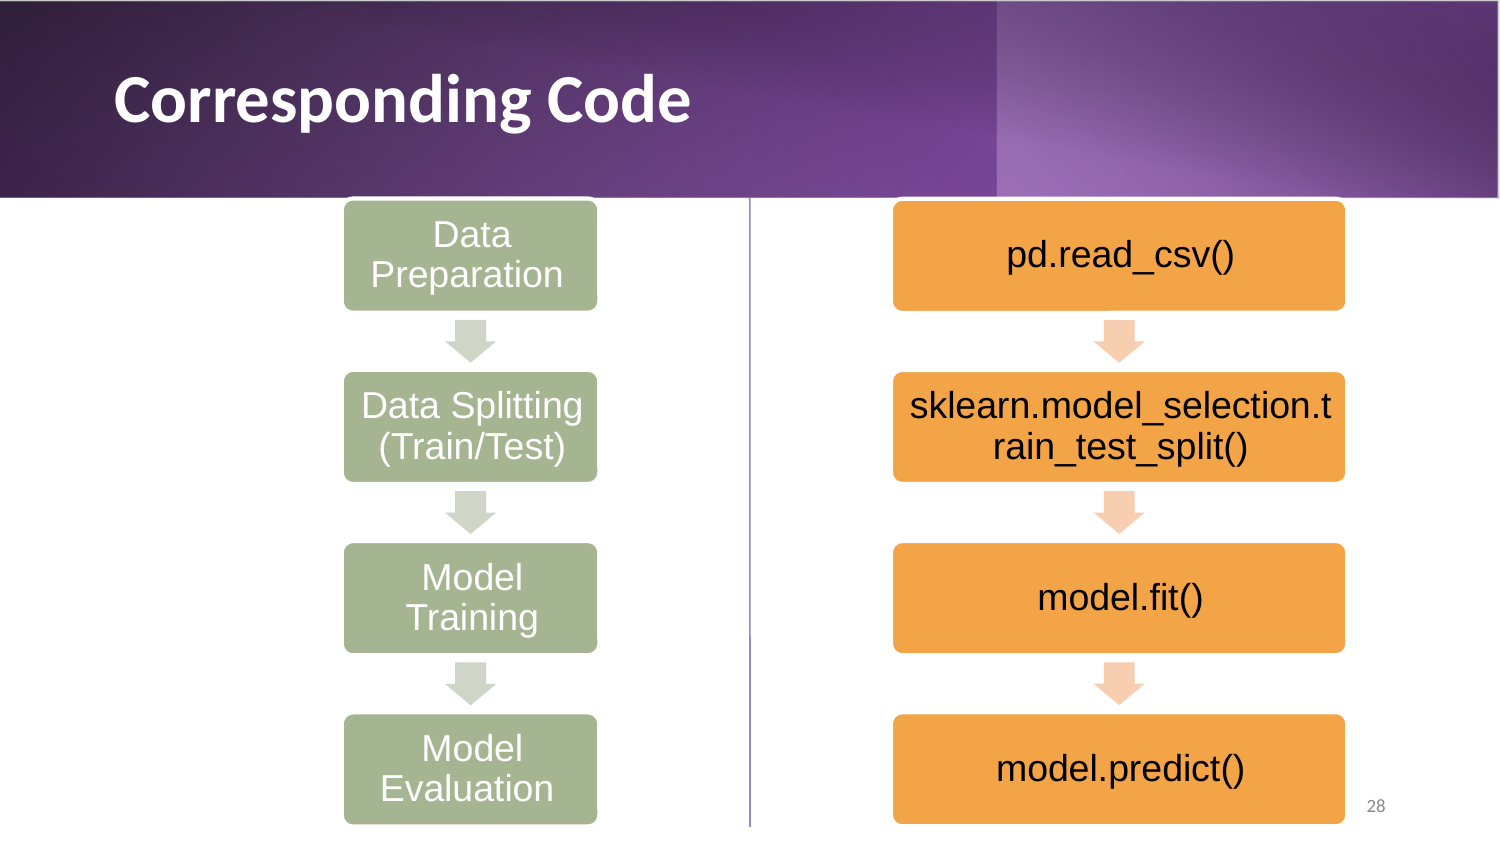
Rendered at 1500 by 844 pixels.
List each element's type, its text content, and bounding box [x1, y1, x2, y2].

slide_number 28 [1379, 782, 1397, 827]
picture [0, 0, 1500, 199]
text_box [862, 197, 1376, 828]
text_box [213, 197, 728, 828]
